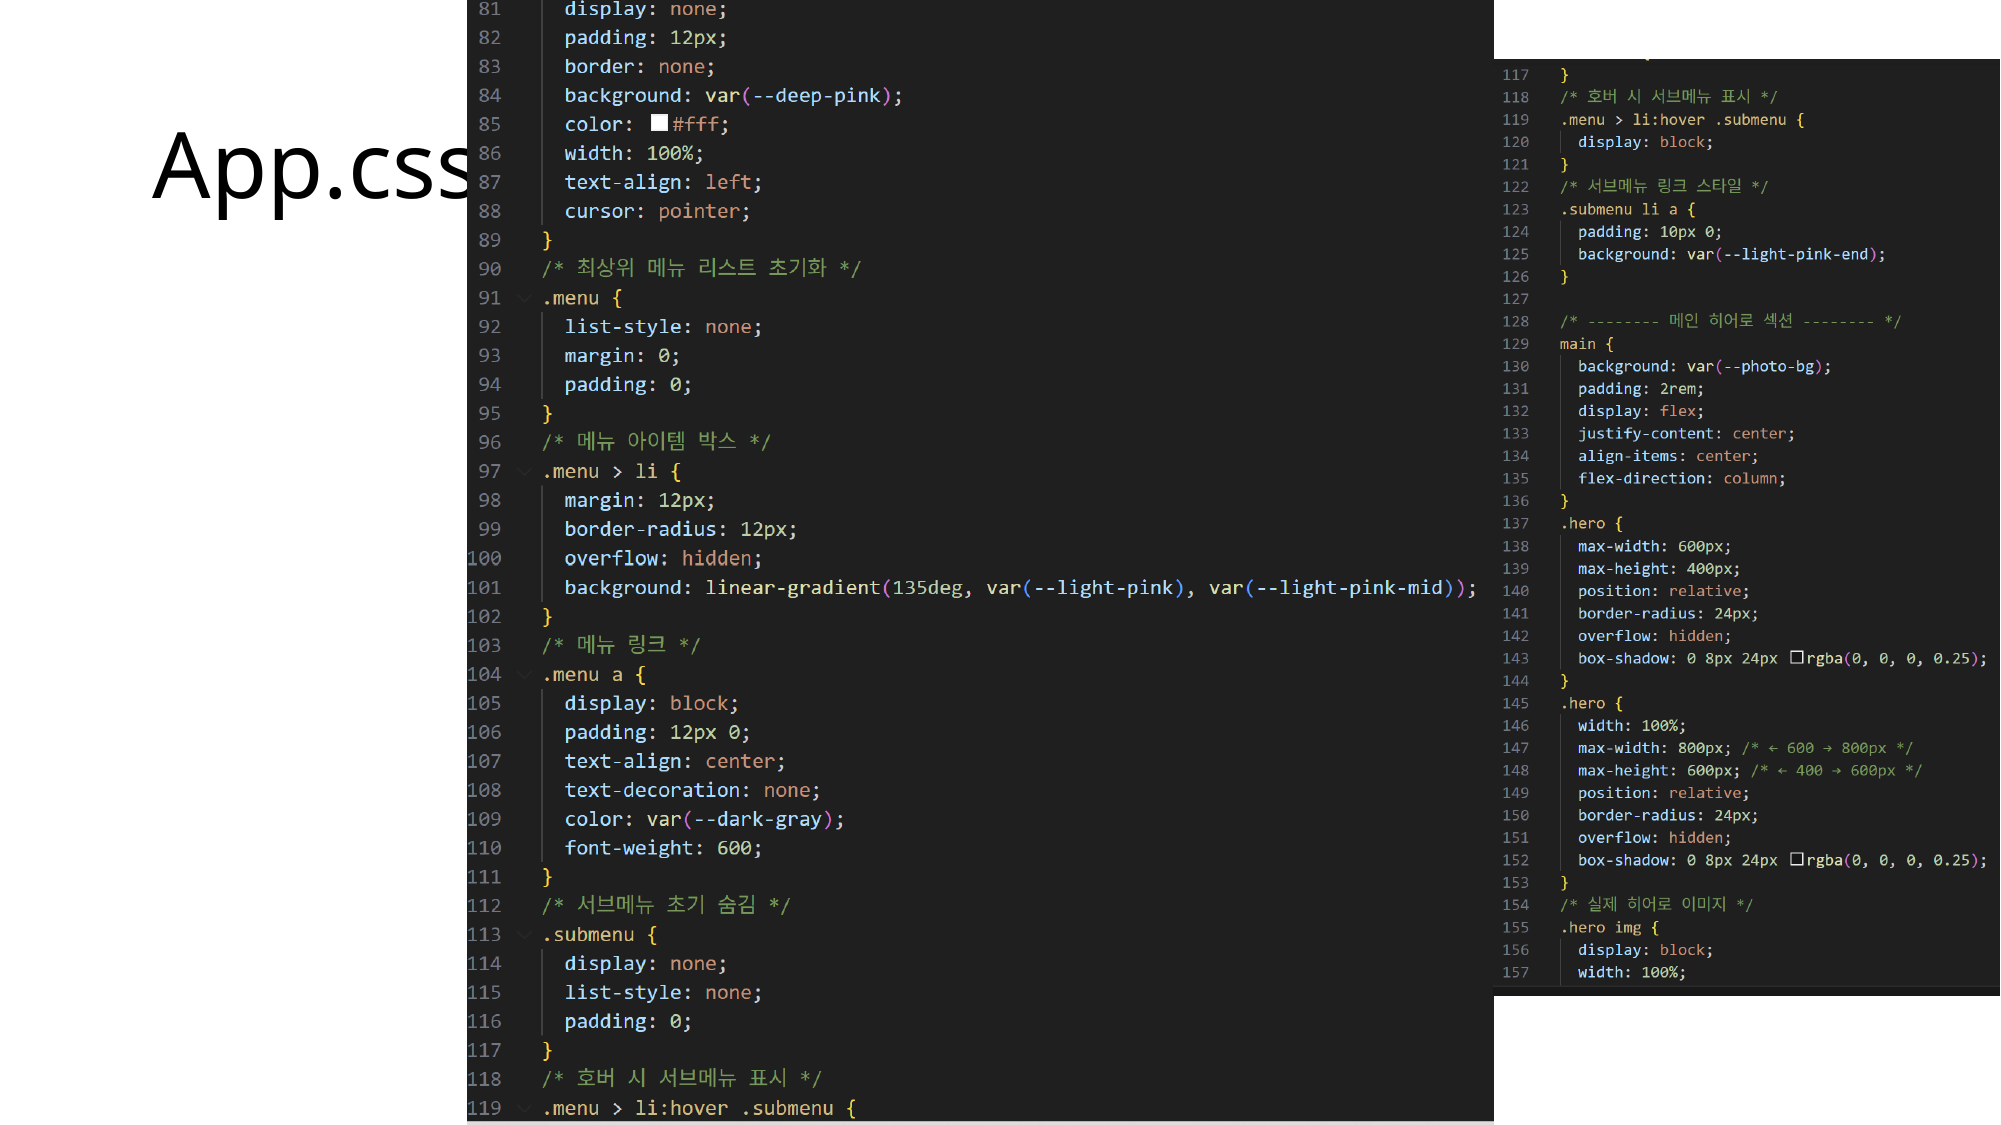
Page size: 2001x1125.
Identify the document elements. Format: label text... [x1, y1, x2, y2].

picture [466, 0, 2000, 1125]
title App.css [137, 59, 466, 278]
